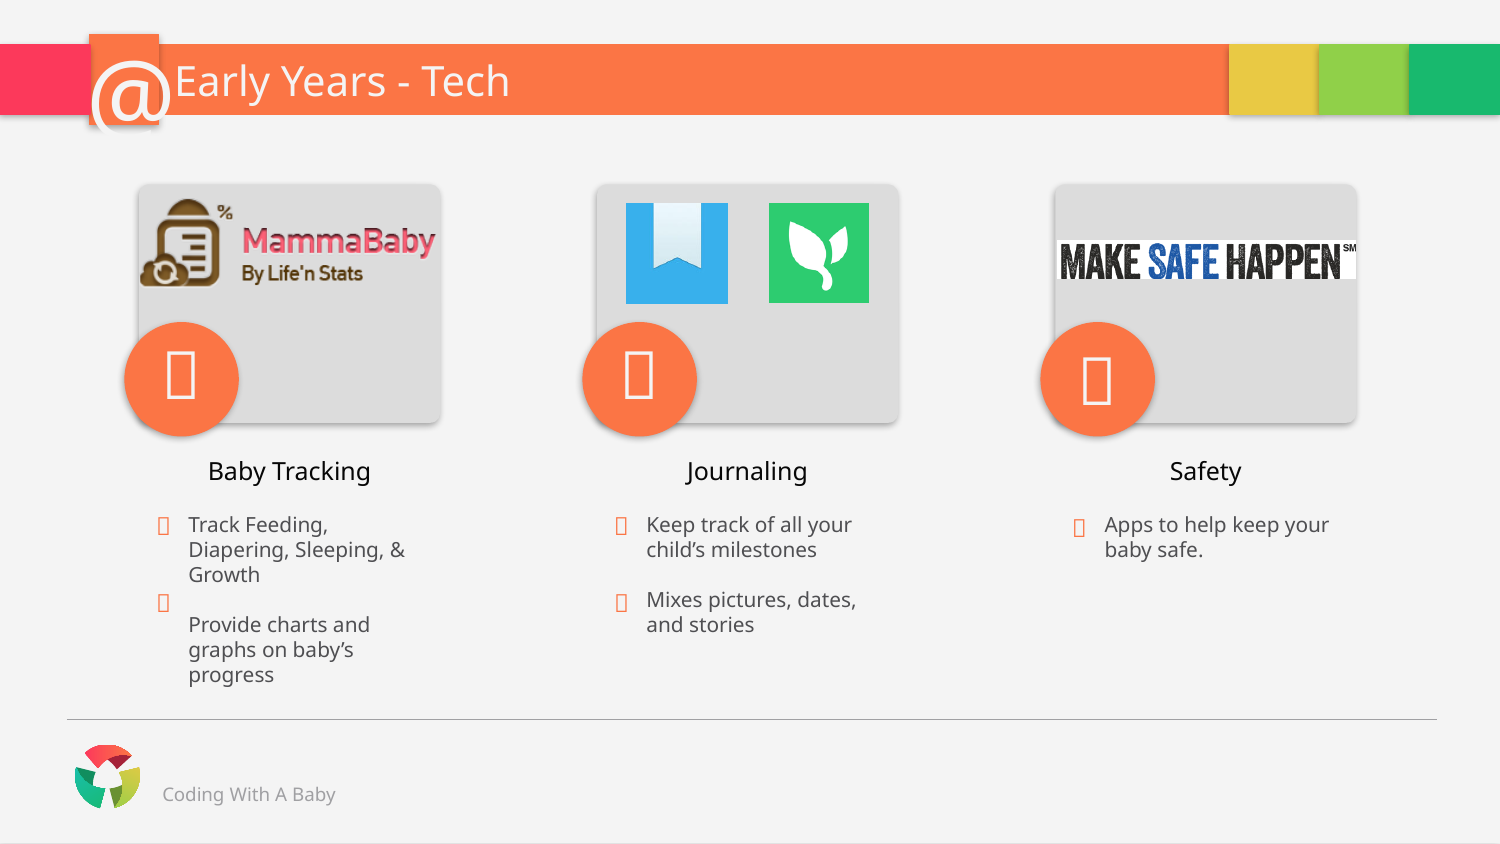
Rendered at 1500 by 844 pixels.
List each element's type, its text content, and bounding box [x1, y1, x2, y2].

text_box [1040, 183, 1366, 570]
text_box [1229, 44, 1318, 115]
text_box [0, 44, 78, 115]
text_box [1409, 44, 1500, 115]
title Early Years - Tech [170, 44, 1228, 115]
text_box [124, 184, 450, 646]
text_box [582, 184, 908, 646]
text_box @ [78, 0, 170, 161]
text_box [1319, 44, 1408, 115]
